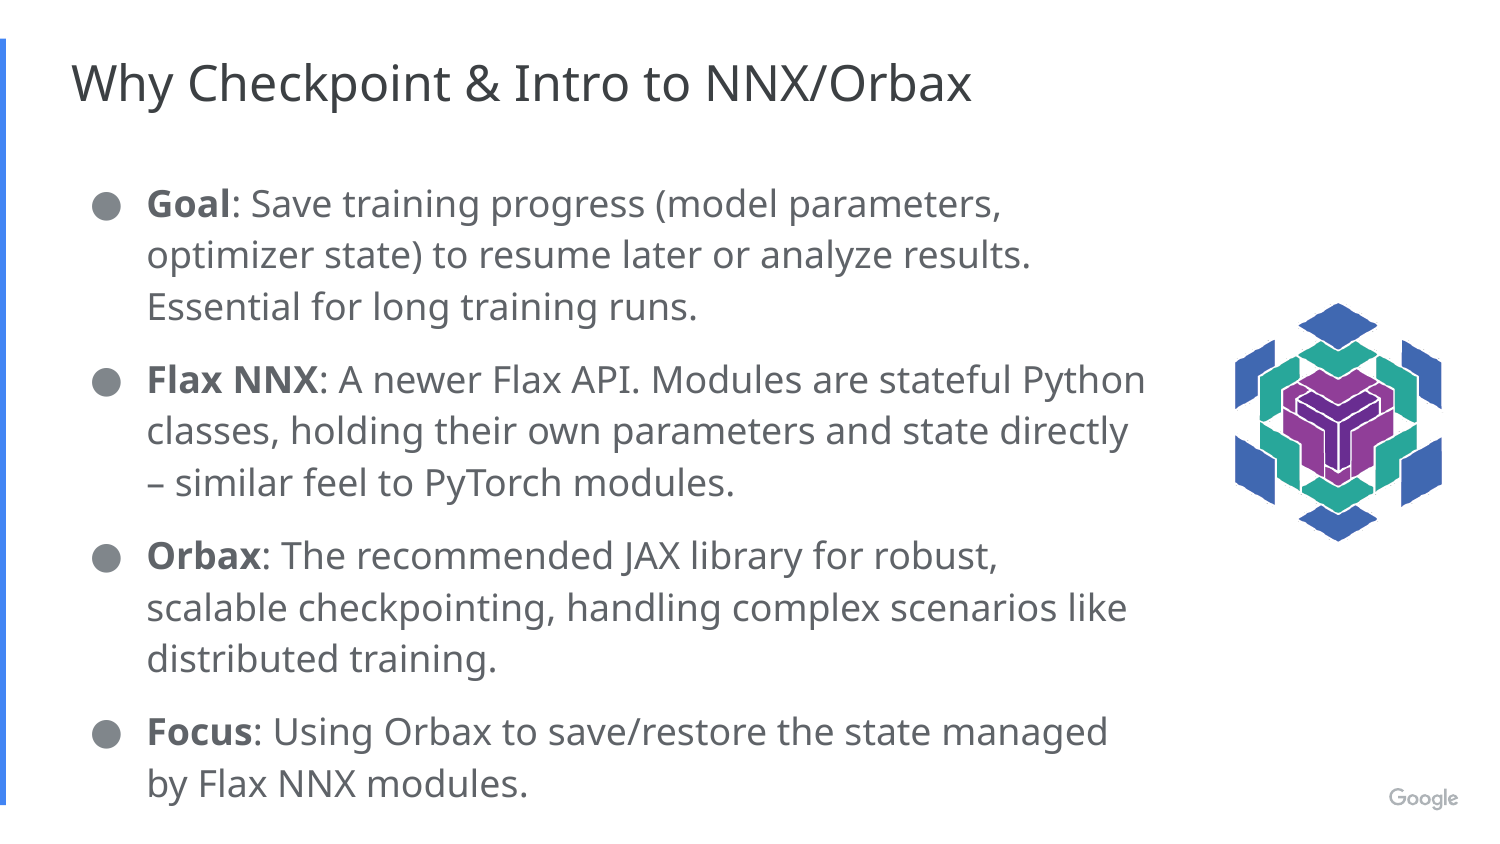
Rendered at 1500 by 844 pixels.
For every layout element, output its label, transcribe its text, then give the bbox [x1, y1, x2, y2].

picture [1210, 295, 1464, 549]
title Why Checkpoint & Intro to NNX/Orbax [56, 43, 1336, 215]
list Goal: Save training progress (model parameters, optimizer state) to resume later or analyze results. Essential for long training runs. Flax NNX: A newer Flax API. Modules are stateful Python classes, holding their own parameters and state directly – similar feel to PyTorch modules. Orbax: The recommended JAX library for robust, scalable checkpointing, handling complex scenarios like distributed training. Focus: Using Orbax to save/restore the state managed by Flax NNX modules. [56, 215, 1163, 820]
